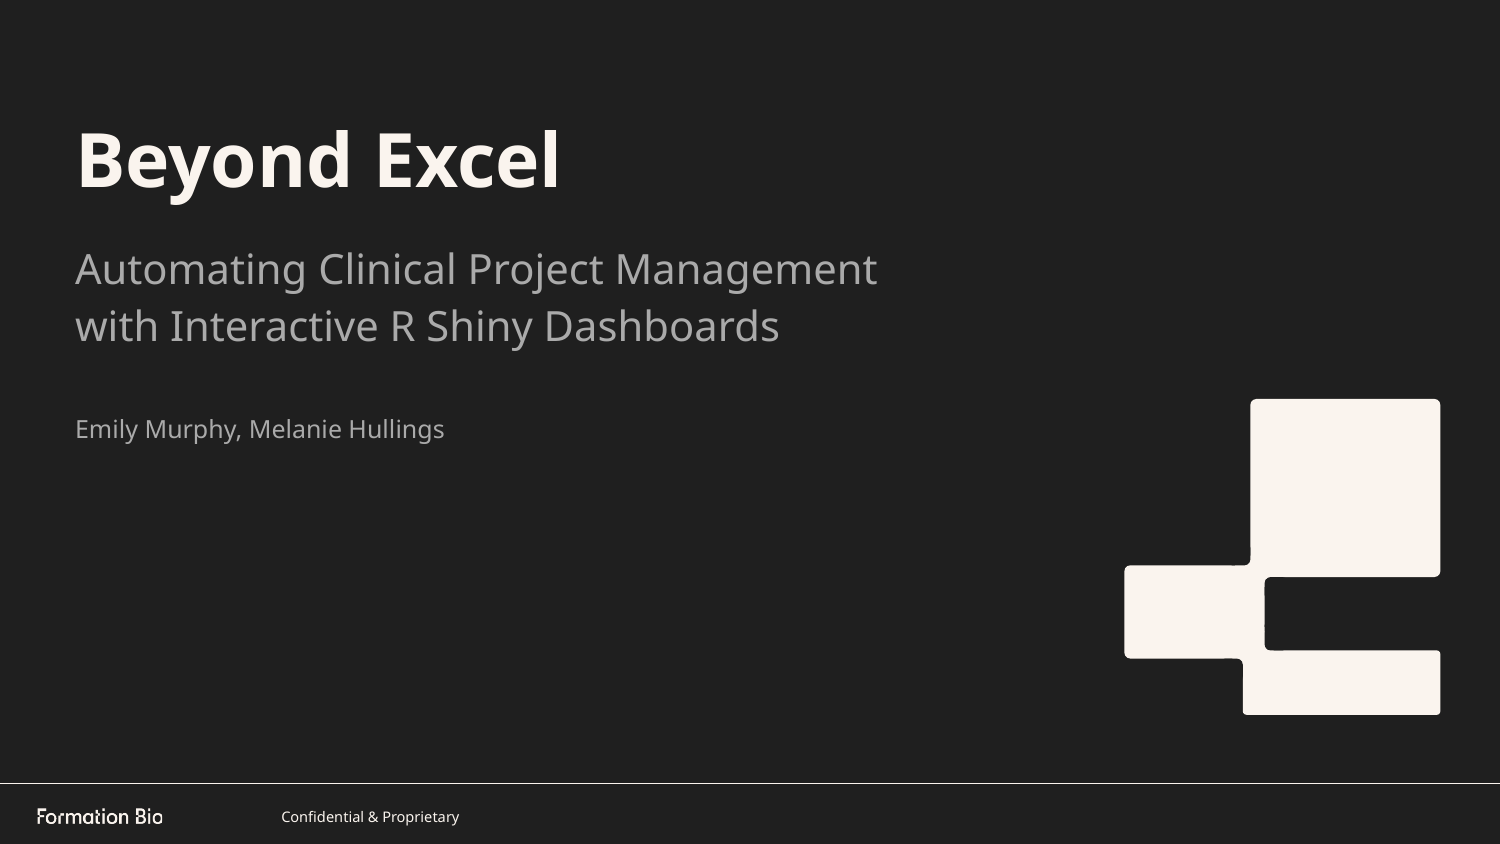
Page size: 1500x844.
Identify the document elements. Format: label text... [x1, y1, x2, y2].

subtitle Emily Murphy, Melanie Hullings [75, 409, 1008, 449]
text_box Automating Clinical Project Management with Interactive R Shiny Dashboards [74, 234, 921, 350]
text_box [1124, 398, 1441, 716]
picture [37, 808, 163, 824]
title Beyond Excel [75, 112, 1257, 211]
